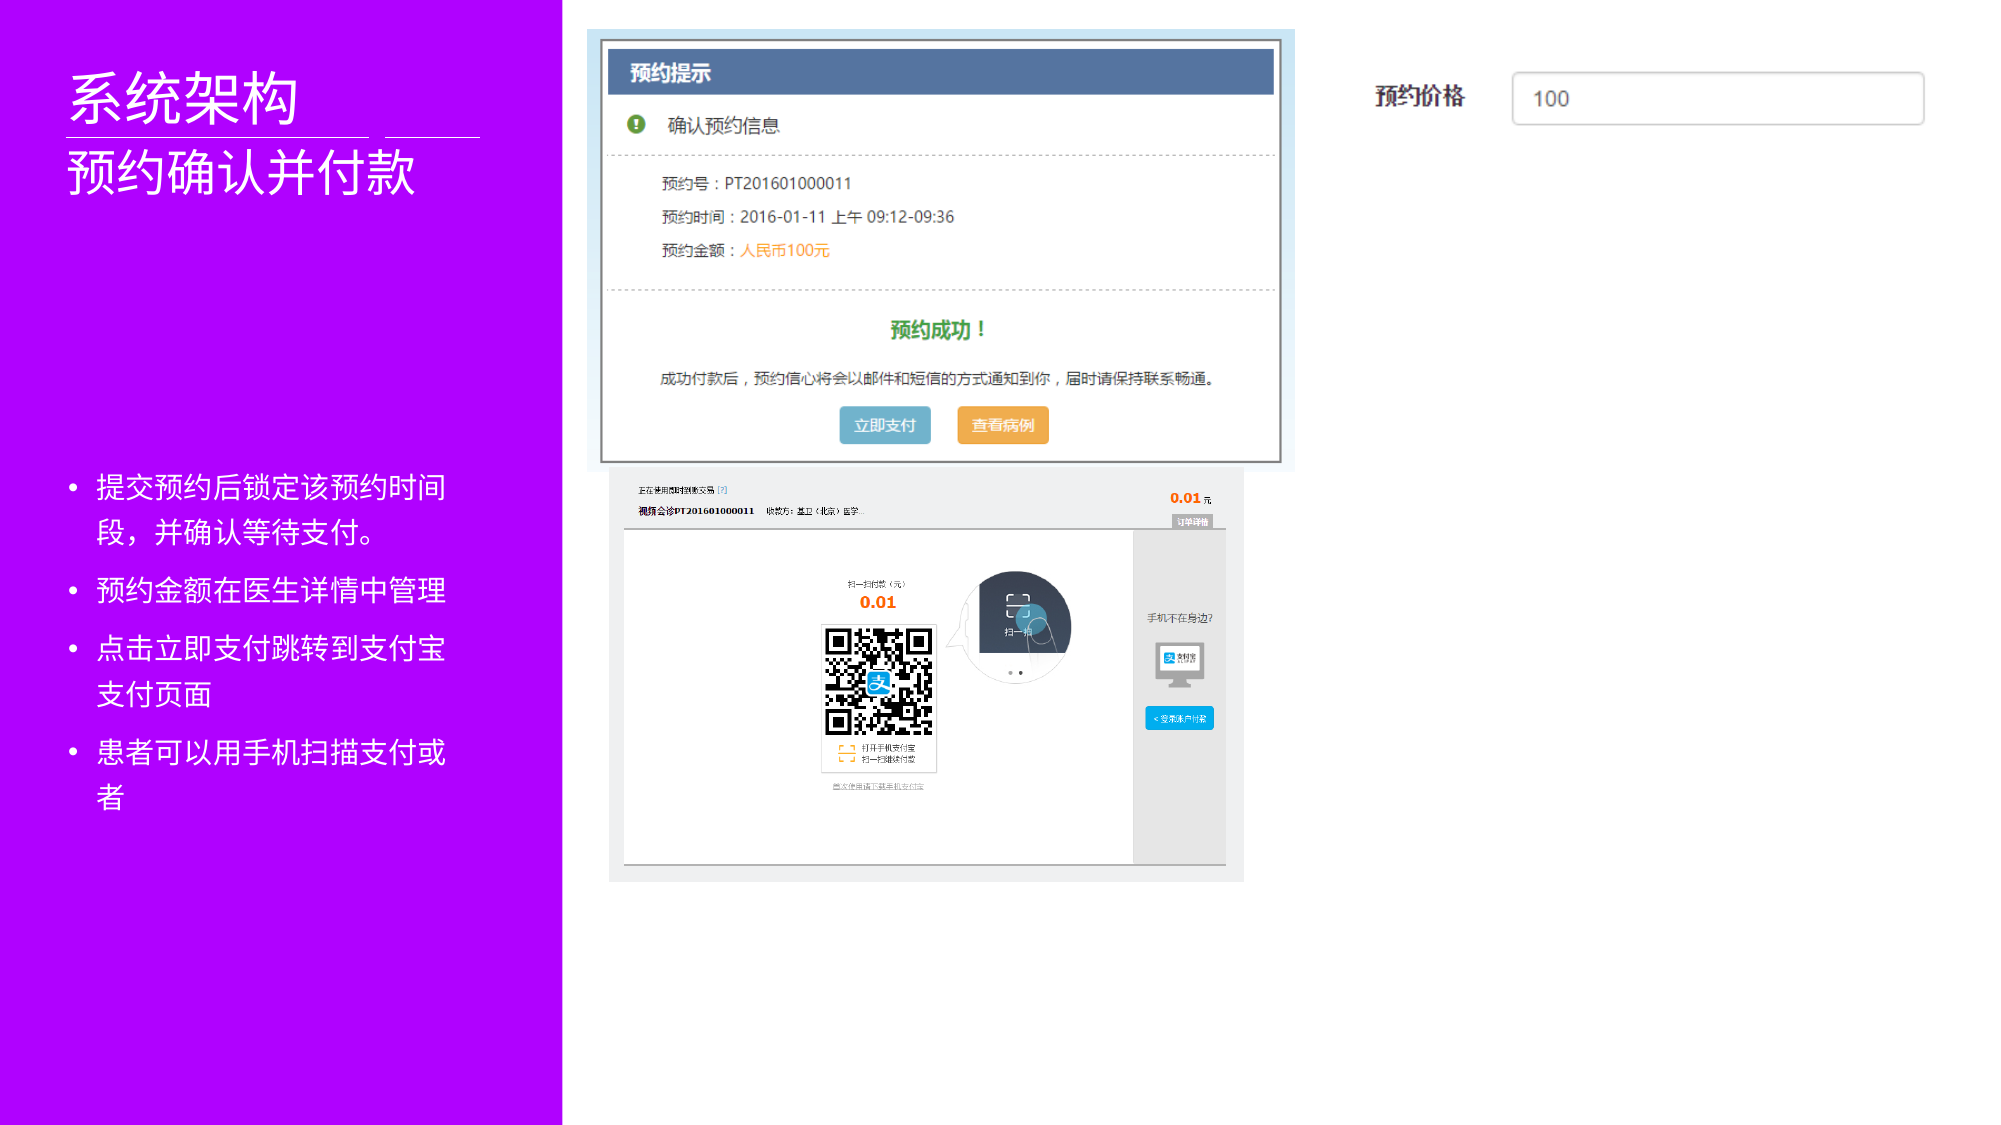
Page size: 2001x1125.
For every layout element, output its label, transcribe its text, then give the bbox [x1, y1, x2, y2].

list 预约确认并付款 [52, 141, 559, 217]
text_box 提交预约后锁定该预约时间段，并确认等待支付。 预约金额在医生详情中管理 点击立即支付跳转到支付宝支付页面 患者可以用手机扫描支付或者 [53, 451, 481, 822]
picture [1312, 53, 1947, 143]
list 系统架构 [52, 62, 559, 138]
picture [587, 29, 1295, 882]
